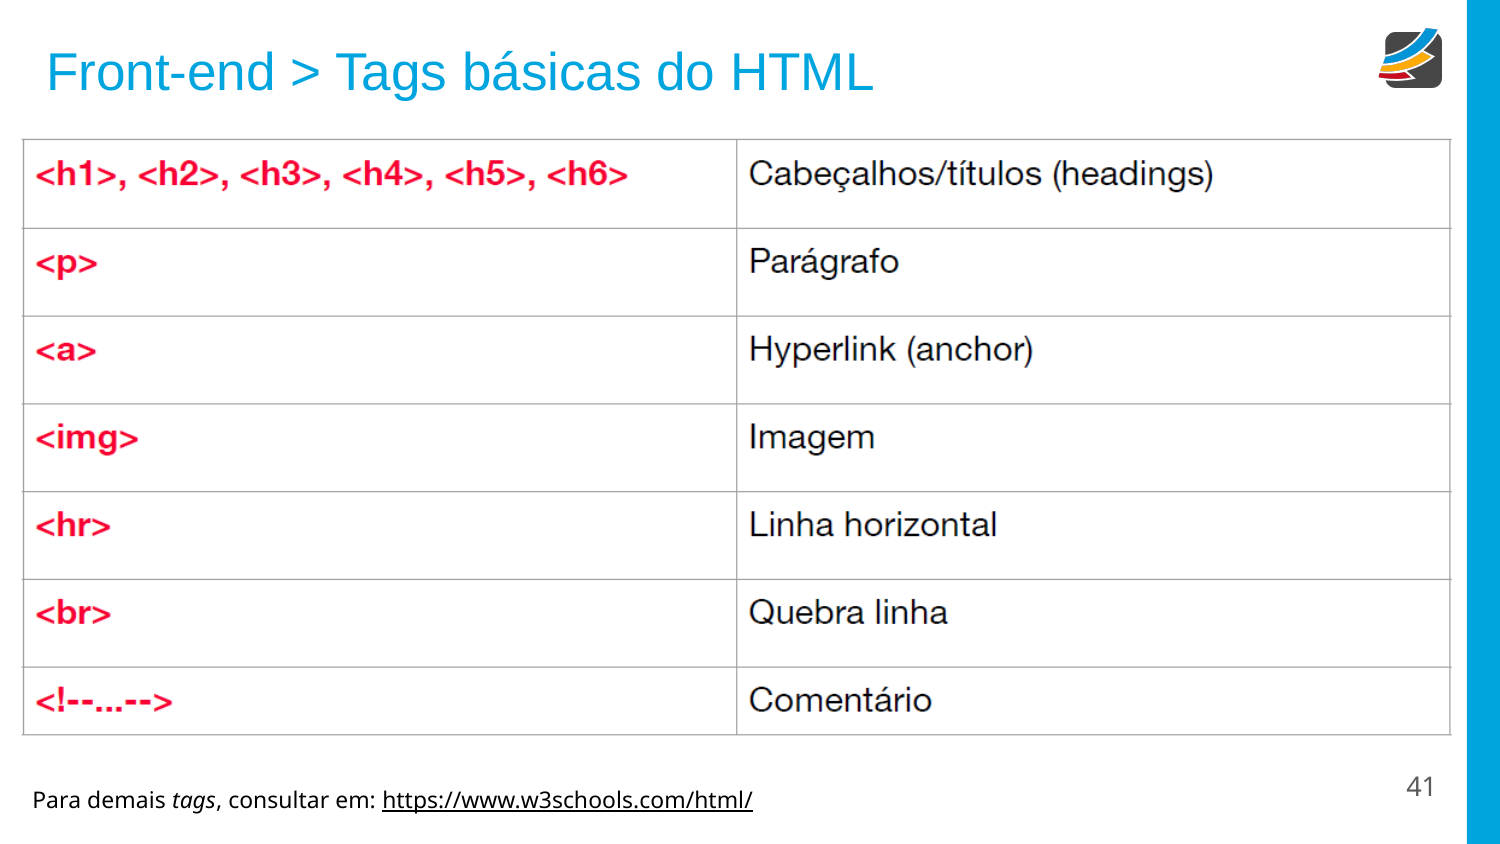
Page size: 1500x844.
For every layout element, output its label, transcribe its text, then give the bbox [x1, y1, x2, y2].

slide_number ‹#› [1391, 754, 1482, 819]
picture [1429, 28, 1442, 88]
picture [17, 132, 1453, 740]
text_box Para demais tags, consultar em: https://www.w3schools.com/html/ [17, 778, 1075, 829]
title Front-end > Tags básicas do HTML [31, 22, 1429, 117]
